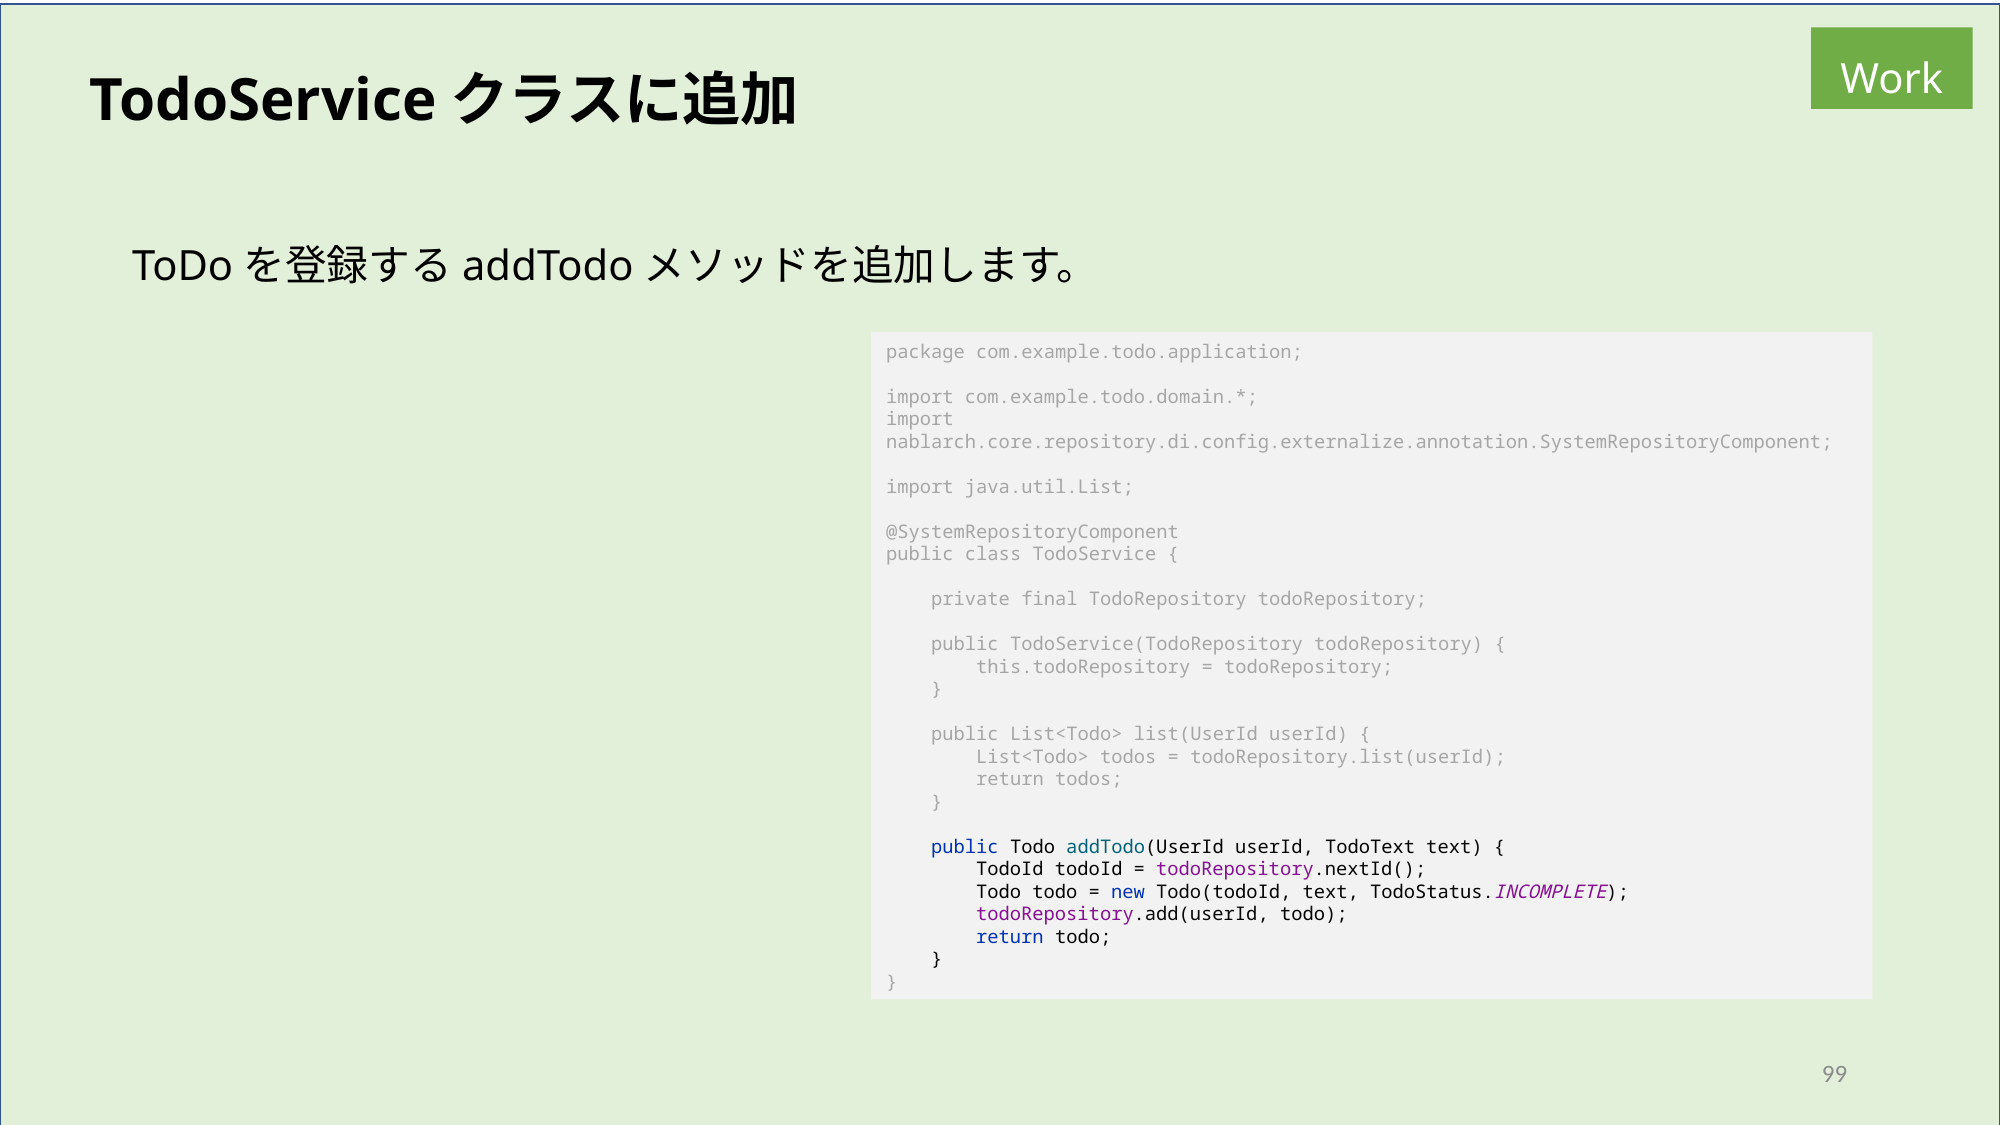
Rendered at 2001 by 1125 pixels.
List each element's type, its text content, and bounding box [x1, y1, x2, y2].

text_box Work [1811, 27, 1973, 109]
text_box package com.example.todo.application; import com.example.todo.domain.*; import nablarch.core.repository.di.config.externalize.annotation.SystemRepositoryComponent; import java.util.List; @SystemRepositoryComponent public class TodoService { private final TodoRepository todoRepository; public TodoService(TodoRepository todoRepository) { this.todoRepository = todoRepository; } public List<Todo> list(UserId userId) { List<Todo> todos = todoRepository.list(userId); return todos; } public Todo addTodo(UserId userId, TodoText text) { TodoId todoId = todoRepository.nextId(); Todo todo = new Todo(todoId, text, TodoStatus.INCOMPLETE); todoRepository.add(userId, todo); return todo; } } [871, 331, 1873, 1000]
slide_number 99 [1412, 1042, 1863, 1103]
text_box ToDoを登録するaddTodoメソッドを追加します。 [117, 214, 1904, 297]
text_box [0, 3, 2000, 1125]
text_box TodoServiceクラスに追加 [75, 54, 1614, 140]
